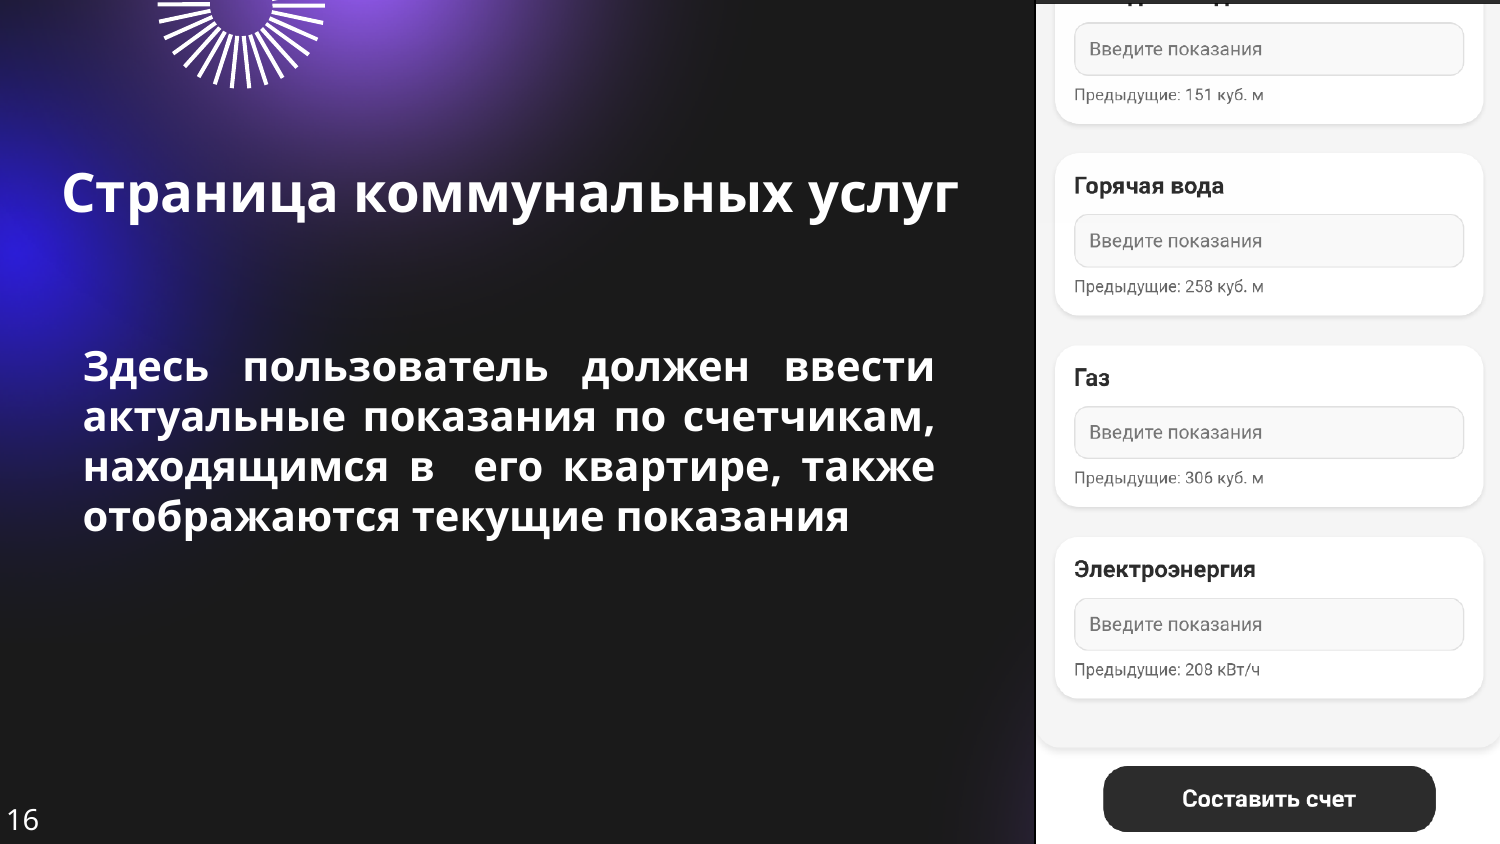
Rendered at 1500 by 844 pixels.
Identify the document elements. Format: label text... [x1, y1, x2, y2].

picture [772, 0, 1500, 844]
text_box 16 [0, 793, 55, 844]
text_box Здесь пользователь должен ввести актуальные показания по счетчикам, находящимся в его квартире, также отображаются текущие показания [30, 324, 951, 606]
picture [0, 0, 819, 643]
text_box Страница коммунальных услуг [30, 80, 992, 239]
